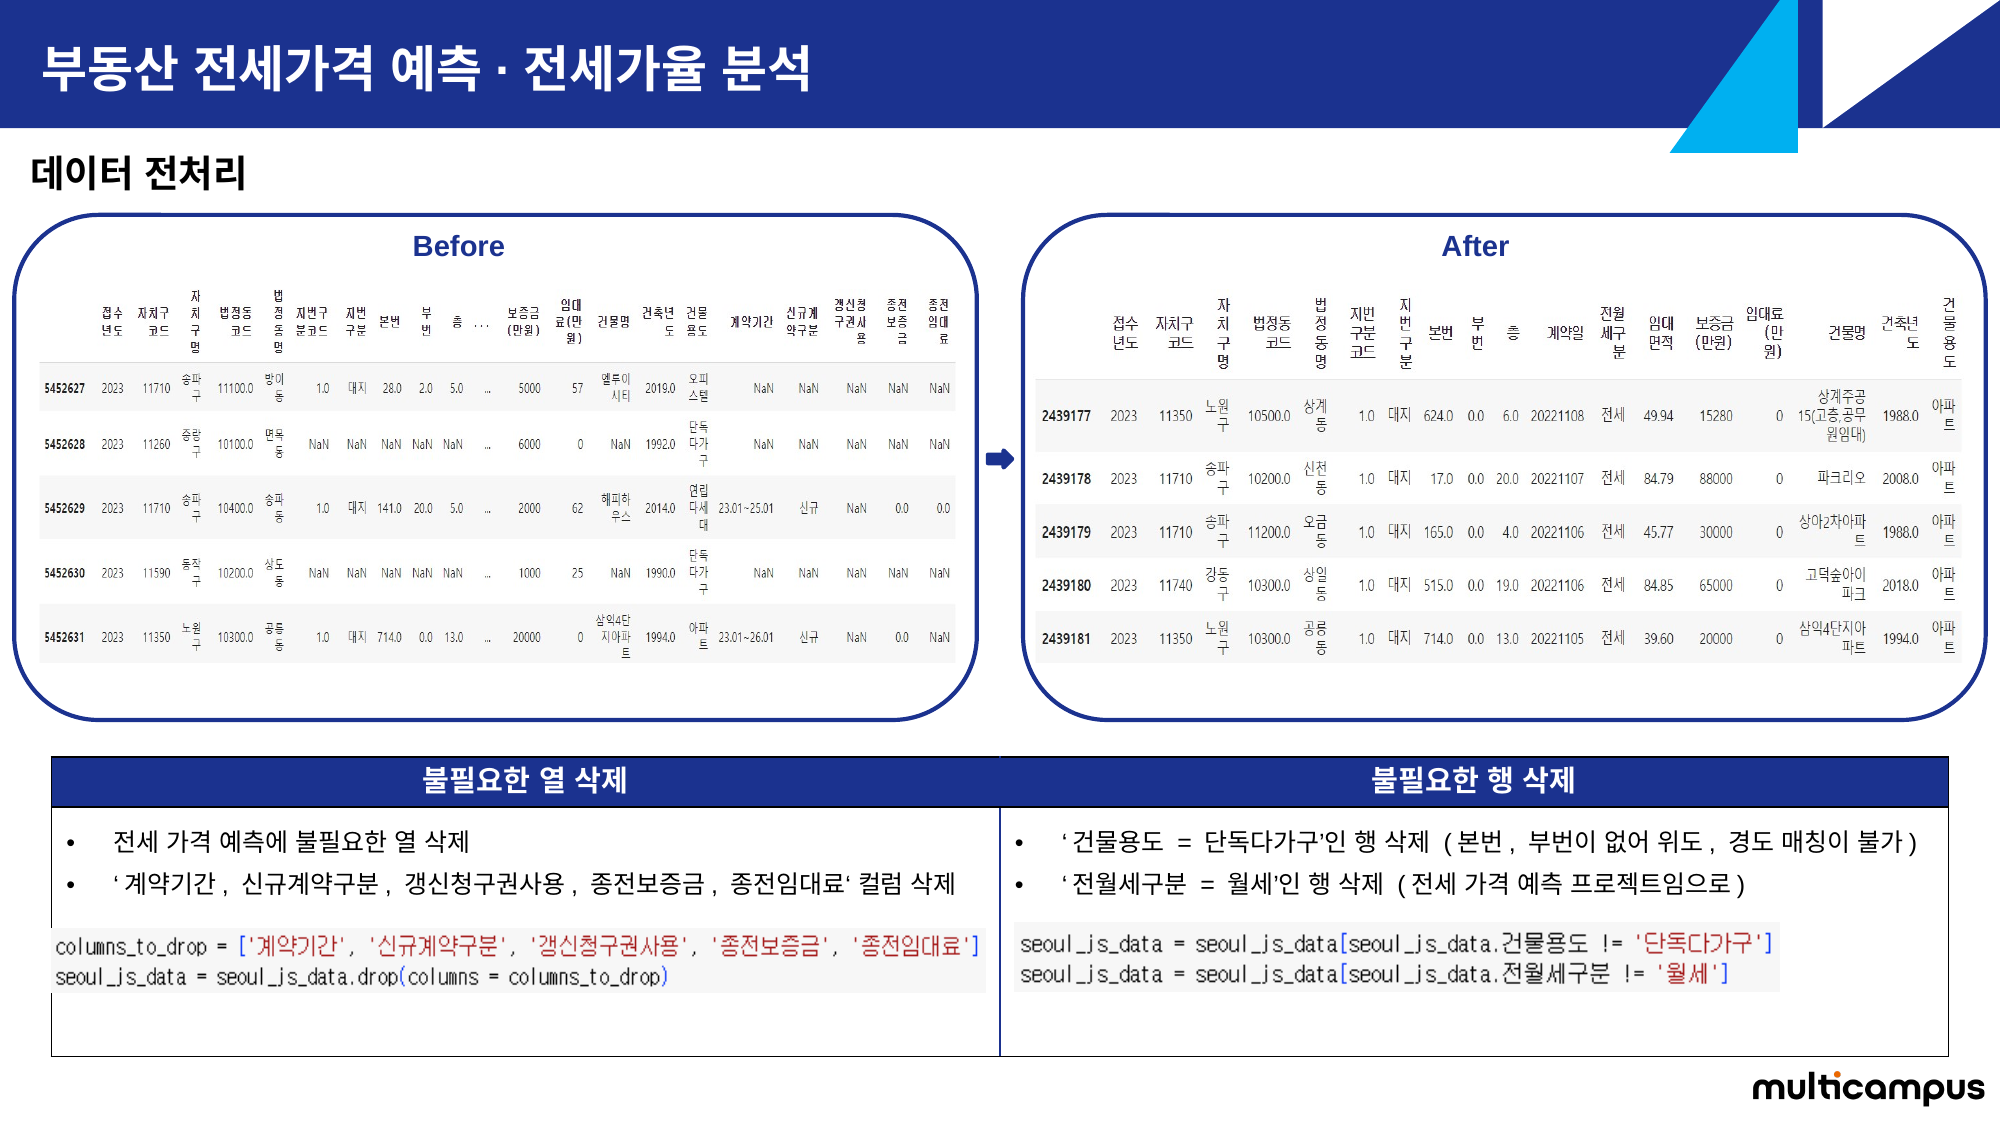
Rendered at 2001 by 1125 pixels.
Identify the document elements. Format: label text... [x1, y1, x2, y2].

text_box [987, 450, 1013, 468]
text_box 데이터 전처리 [15, 142, 291, 203]
text_box [1023, 214, 1986, 721]
picture [1753, 1070, 1985, 1108]
table_cell ‘건물용도 = 단독다가구’인 행 삭제 (본번, 부번이 없어 위도, 경도 매칭이 불가) ‘전월세구분 = 월세’인 행 삭제 (전세 가격 예측 프로젝트임으로) [1001, 808, 1948, 1056]
table_cell 전세 가격 예측에 불필요한 열 삭제 ‘계약기간, 신규계약구분, 갱신청구권사용, 종전보증금, 종전임대료‘ 컬럼 삭제 [52, 808, 999, 1056]
picture [1033, 289, 1966, 663]
text_box Before [397, 219, 538, 270]
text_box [1644, 0, 2000, 129]
picture [34, 289, 957, 663]
picture [1013, 922, 1781, 992]
table_header 불필요한 행 삭제 [1001, 758, 1948, 806]
table_header 불필요한 열 삭제 [52, 758, 999, 806]
text_box 부동산 전세가격 예측·전세가율 분석 [0, 0, 1642, 129]
text_box [14, 214, 977, 721]
picture [51, 928, 986, 994]
